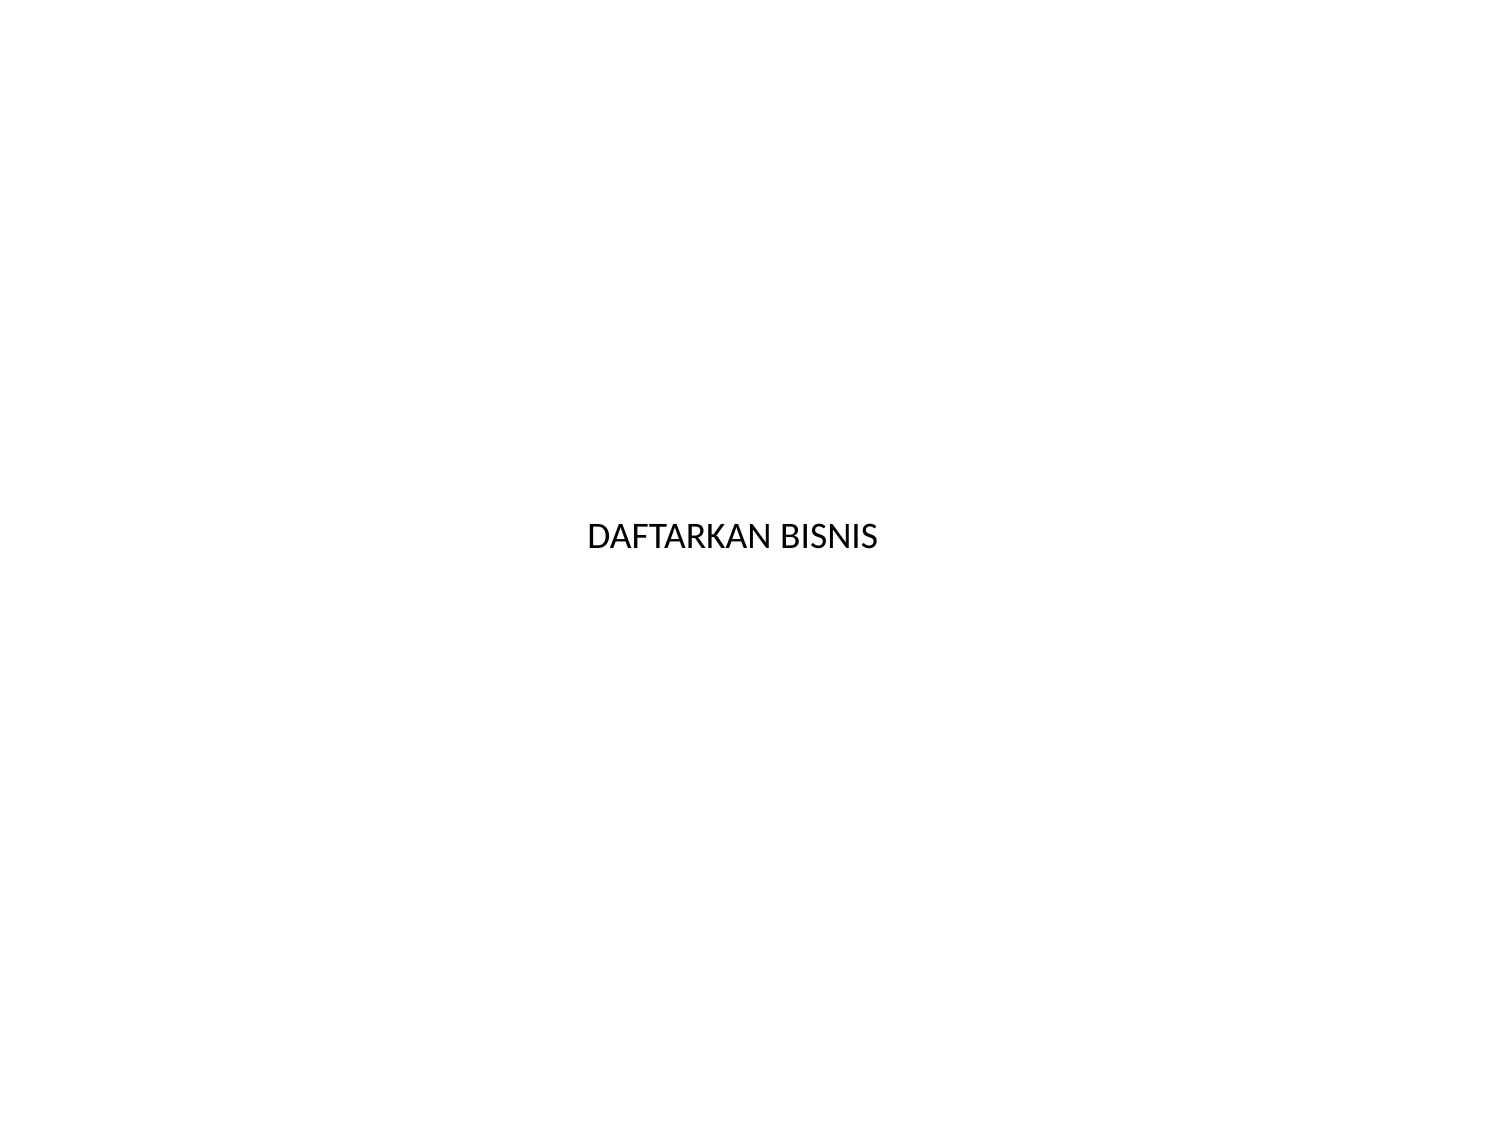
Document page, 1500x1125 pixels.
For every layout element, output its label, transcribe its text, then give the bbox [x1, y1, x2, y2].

text_box DAFTARKAN BISNIS [572, 503, 1388, 564]
